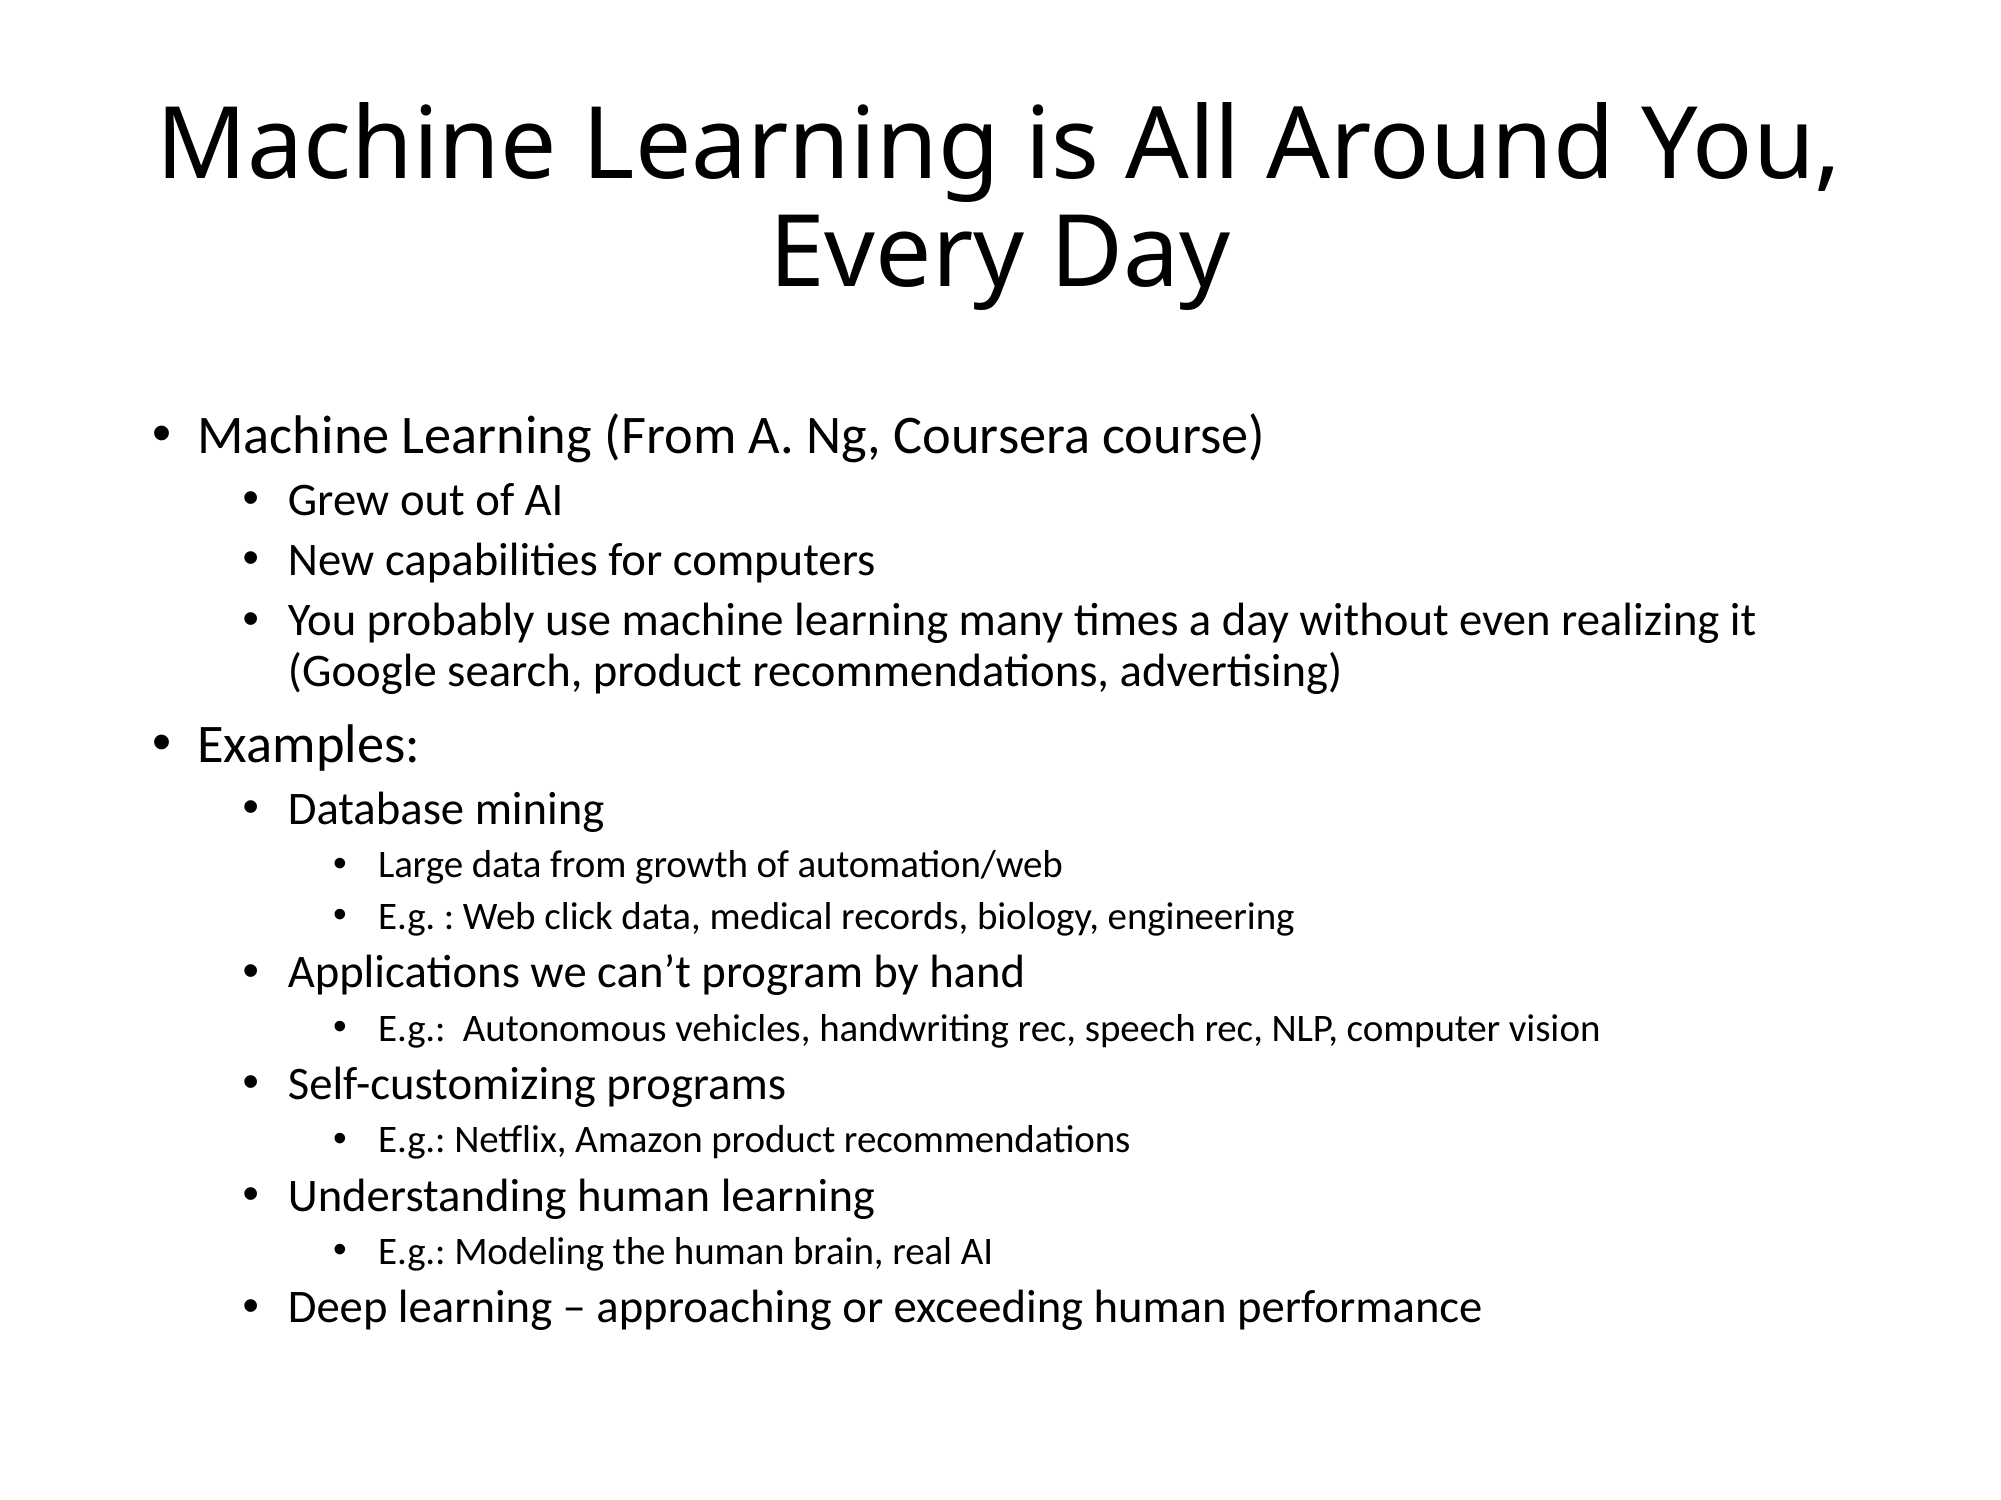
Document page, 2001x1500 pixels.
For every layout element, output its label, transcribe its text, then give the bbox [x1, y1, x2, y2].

list Machine Learning (From A. Ng, Coursera course) Grew out of AI New capabilities for computers You probably use machine learning many times a day without even realizing it (Google search, product recommendations, advertising) Examples: Database mining Large data from growth of automation/web E.g. : Web click data, medical records, biology, engineering Applications we can’t program by hand E.g.: Autonomous vehicles, handwriting rec, speech rec, NLP, computer vision Self-customizing programs E.g.: Netflix, Amazon product recommendations Understanding human learning E.g.: Modeling the human brain, real AI Deep learning – approaching or exceeding human performance [137, 399, 1863, 1352]
title Machine Learning is All Around You, Every Day [137, 79, 1863, 322]
